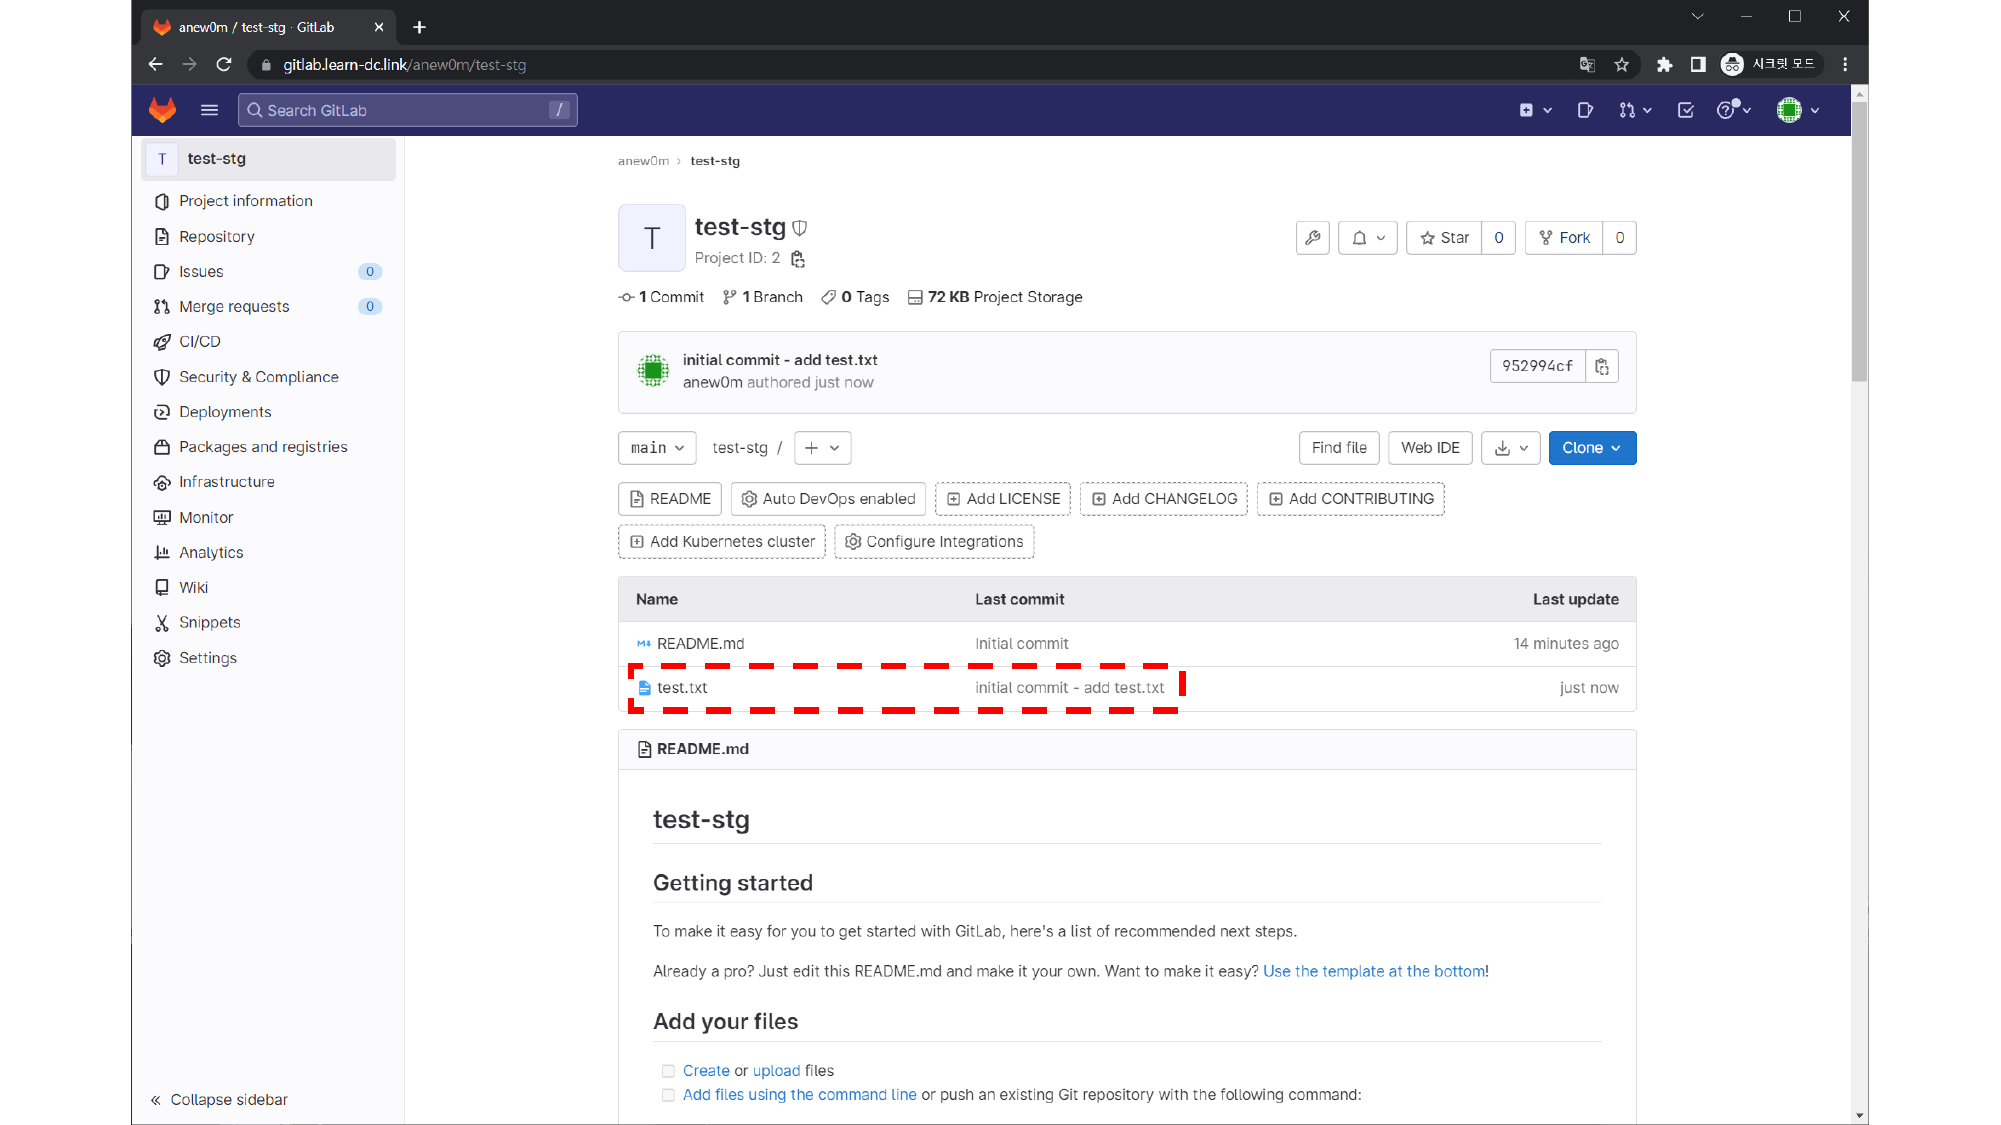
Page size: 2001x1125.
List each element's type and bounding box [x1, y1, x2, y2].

picture [131, 0, 1869, 1125]
